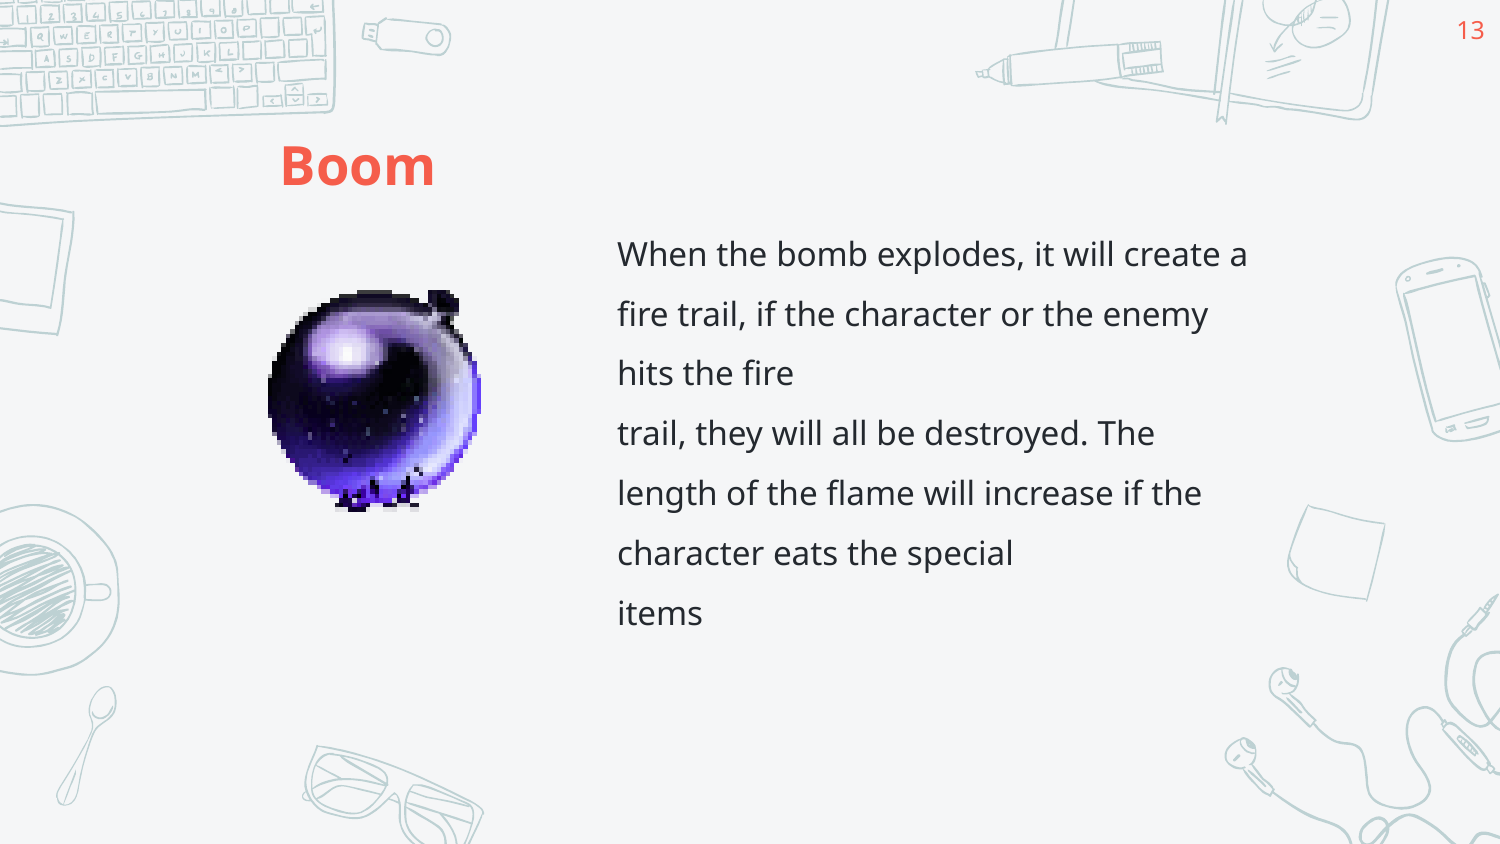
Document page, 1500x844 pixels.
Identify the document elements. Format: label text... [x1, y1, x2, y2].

picture [264, 290, 486, 512]
list When the bomb explodes, it will create a fire trail, if the character or the enemy hits the fire trail, they will all be destroyed. The length of the flame will increase if the character eats the special items [585, 197, 1273, 769]
title Boom [264, 115, 1204, 212]
slide_number 13 [1435, 0, 1500, 53]
